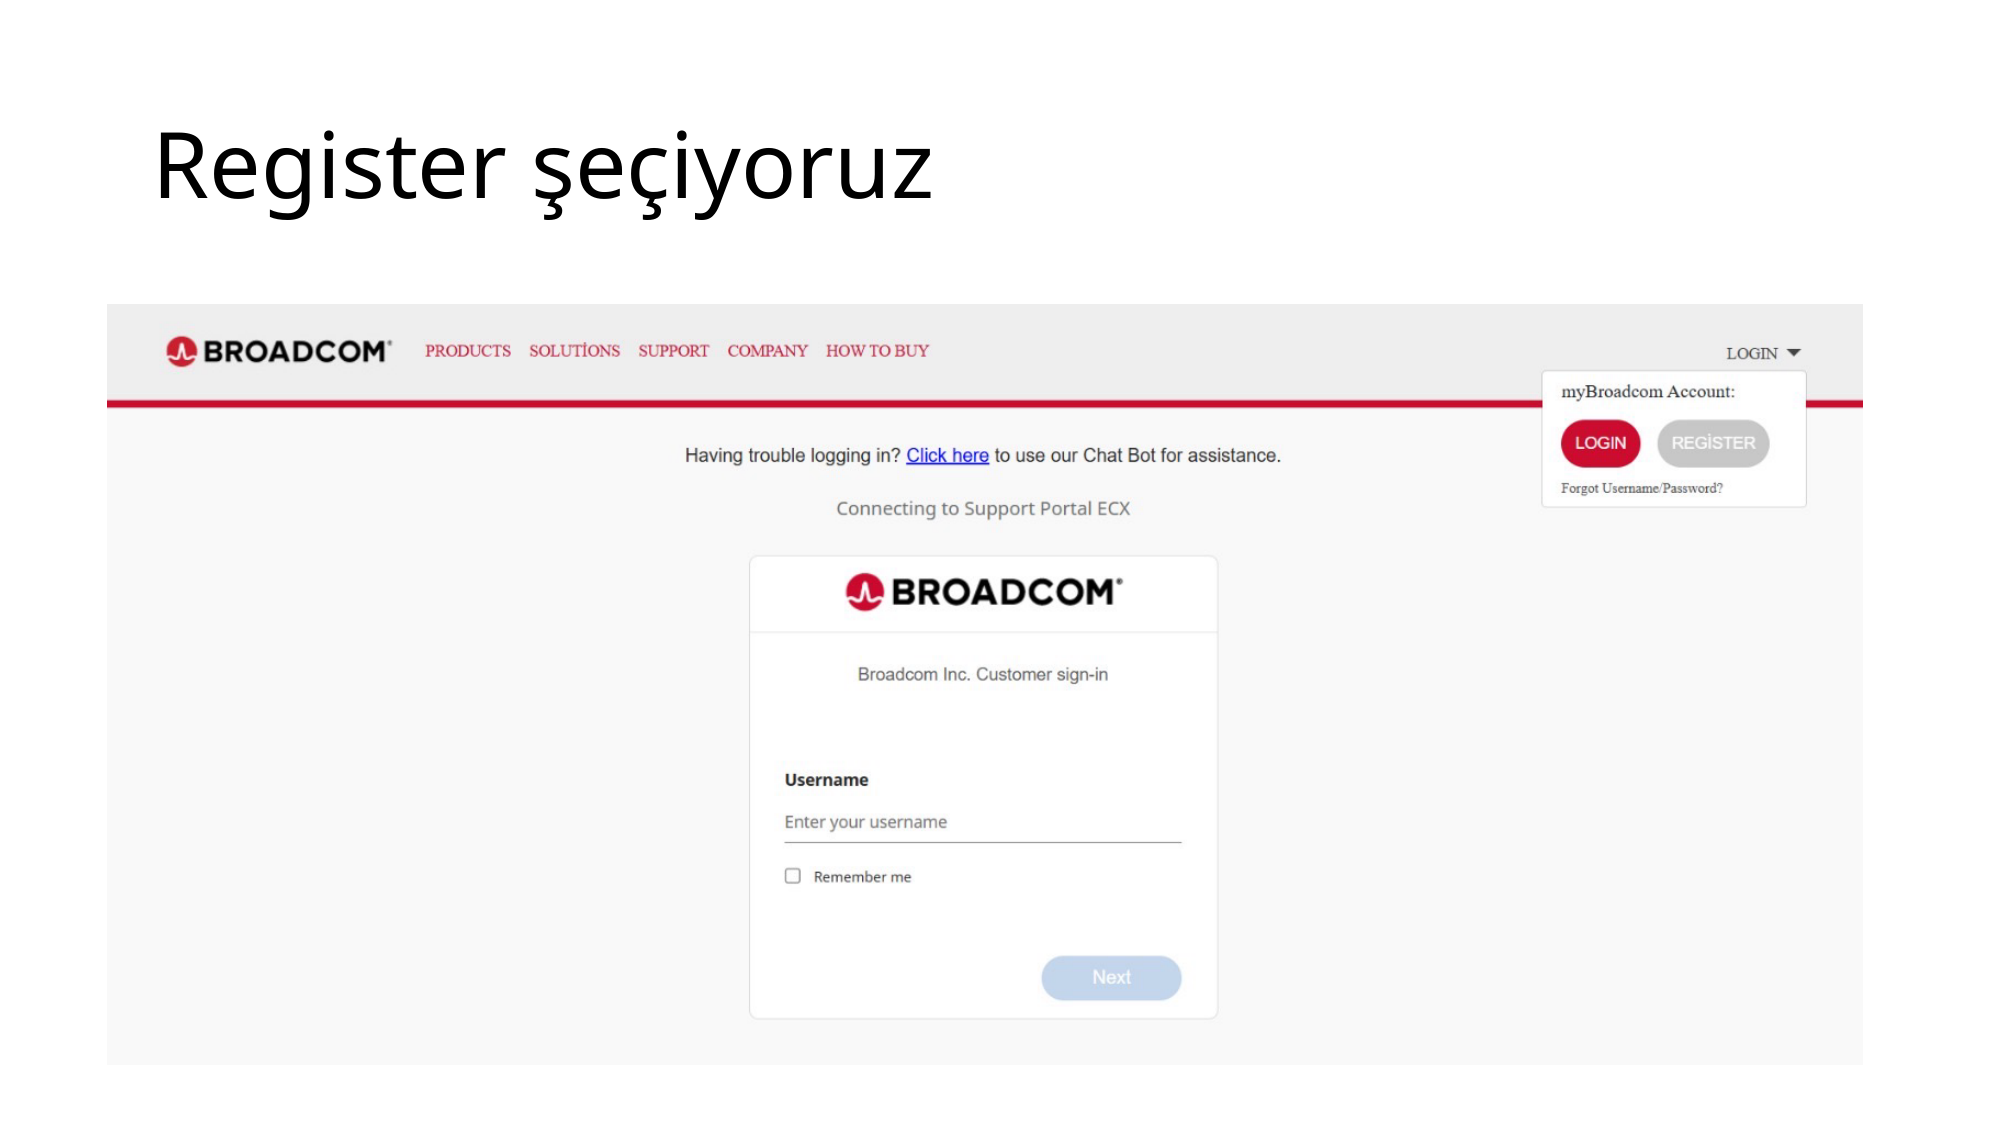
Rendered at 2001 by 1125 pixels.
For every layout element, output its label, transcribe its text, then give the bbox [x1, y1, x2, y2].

title Register şeçiyoruz [137, 59, 1863, 278]
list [106, 303, 1863, 1066]
